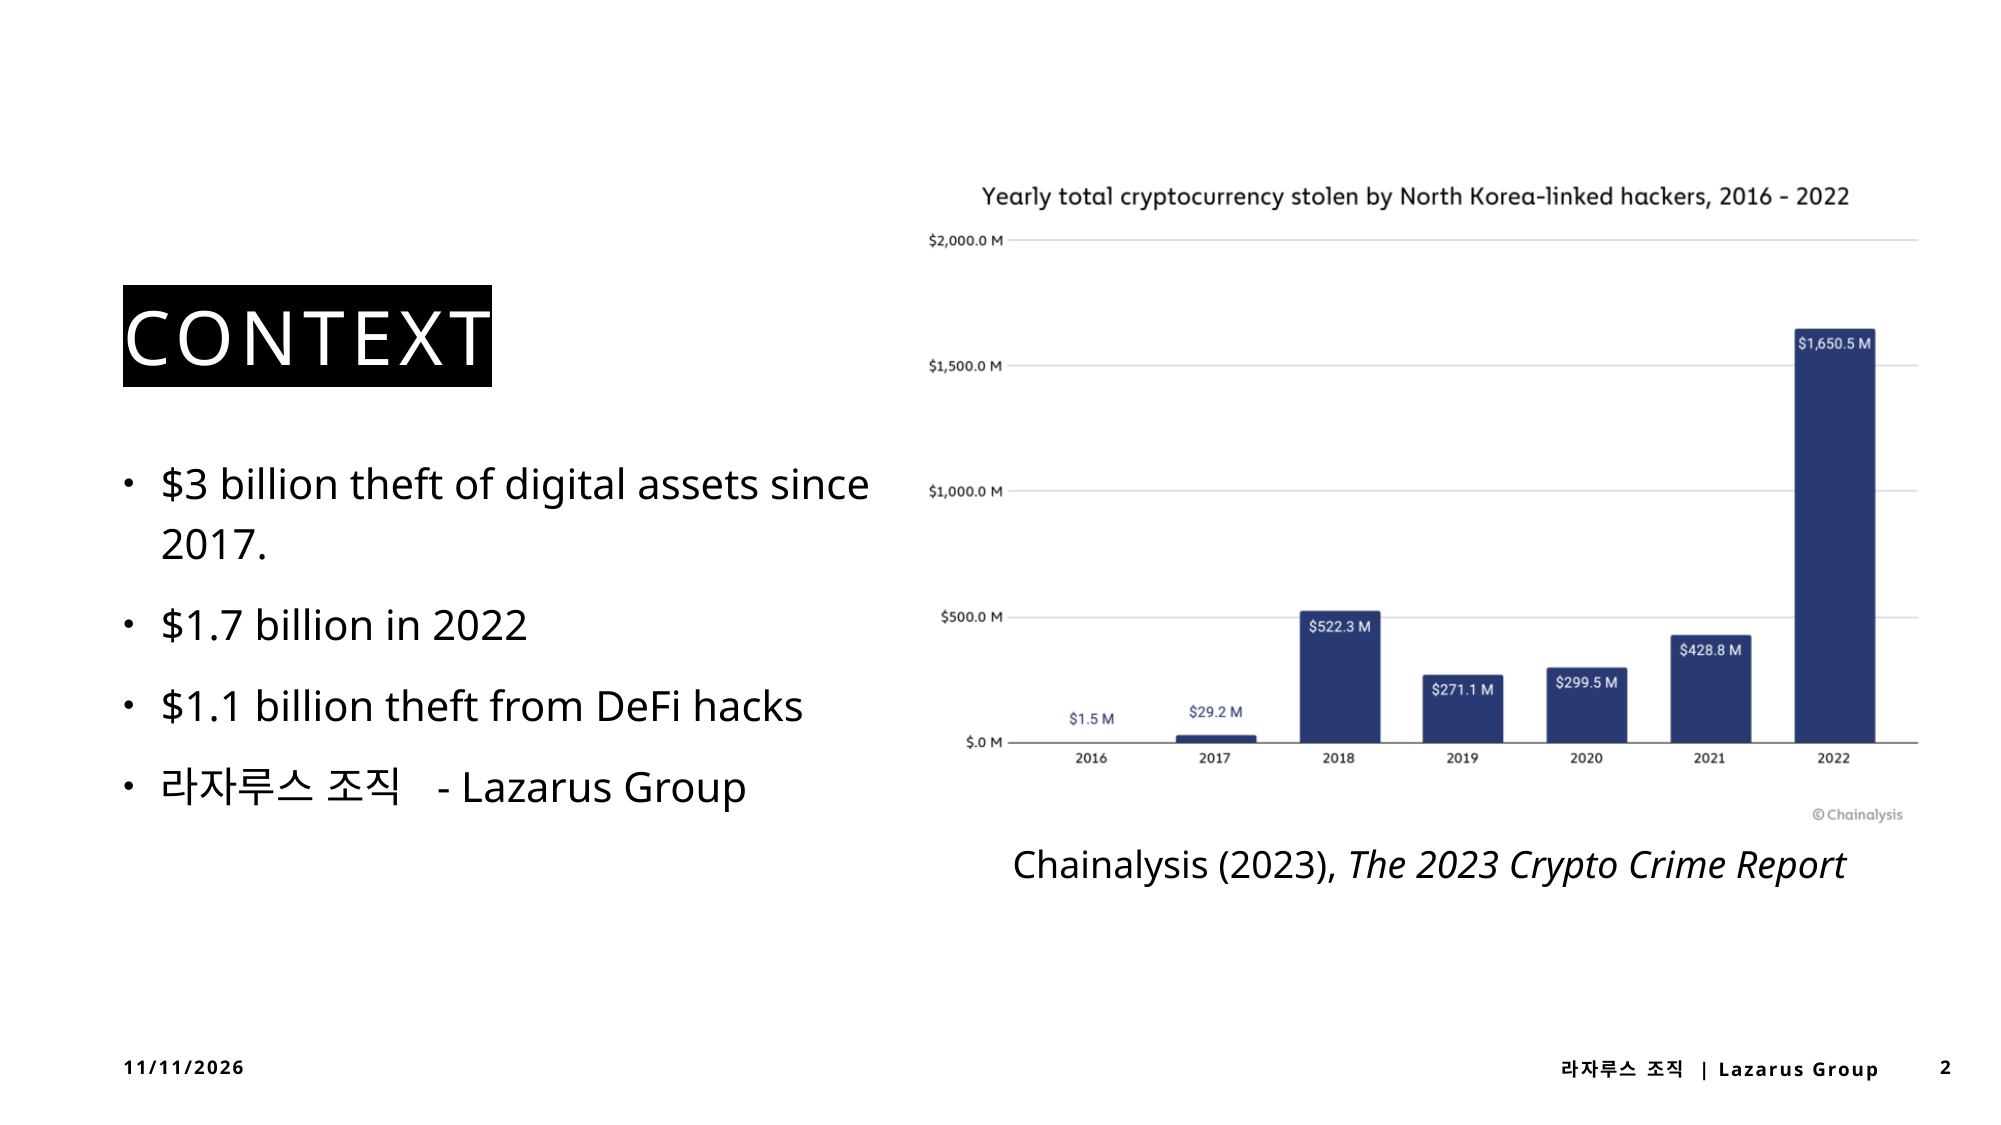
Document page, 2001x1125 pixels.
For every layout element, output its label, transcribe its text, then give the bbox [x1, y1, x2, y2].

title Context [108, 149, 893, 388]
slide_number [108, 1038, 601, 1099]
text_box Chainalysis (2023), The 2023 Crypto Crime Report [997, 834, 1862, 894]
list $3 billion theft of digital assets since 2017. $1.7 billion in 2022 $1.1 billion theft from DeFi hacks 라자루스 조직 - Lazarus Group [108, 440, 894, 986]
slide_number 2 [1877, 1038, 1966, 1099]
footer 라자루스 조직 | Lazarus Group [1317, 1038, 1877, 1099]
picture [893, 149, 1950, 834]
